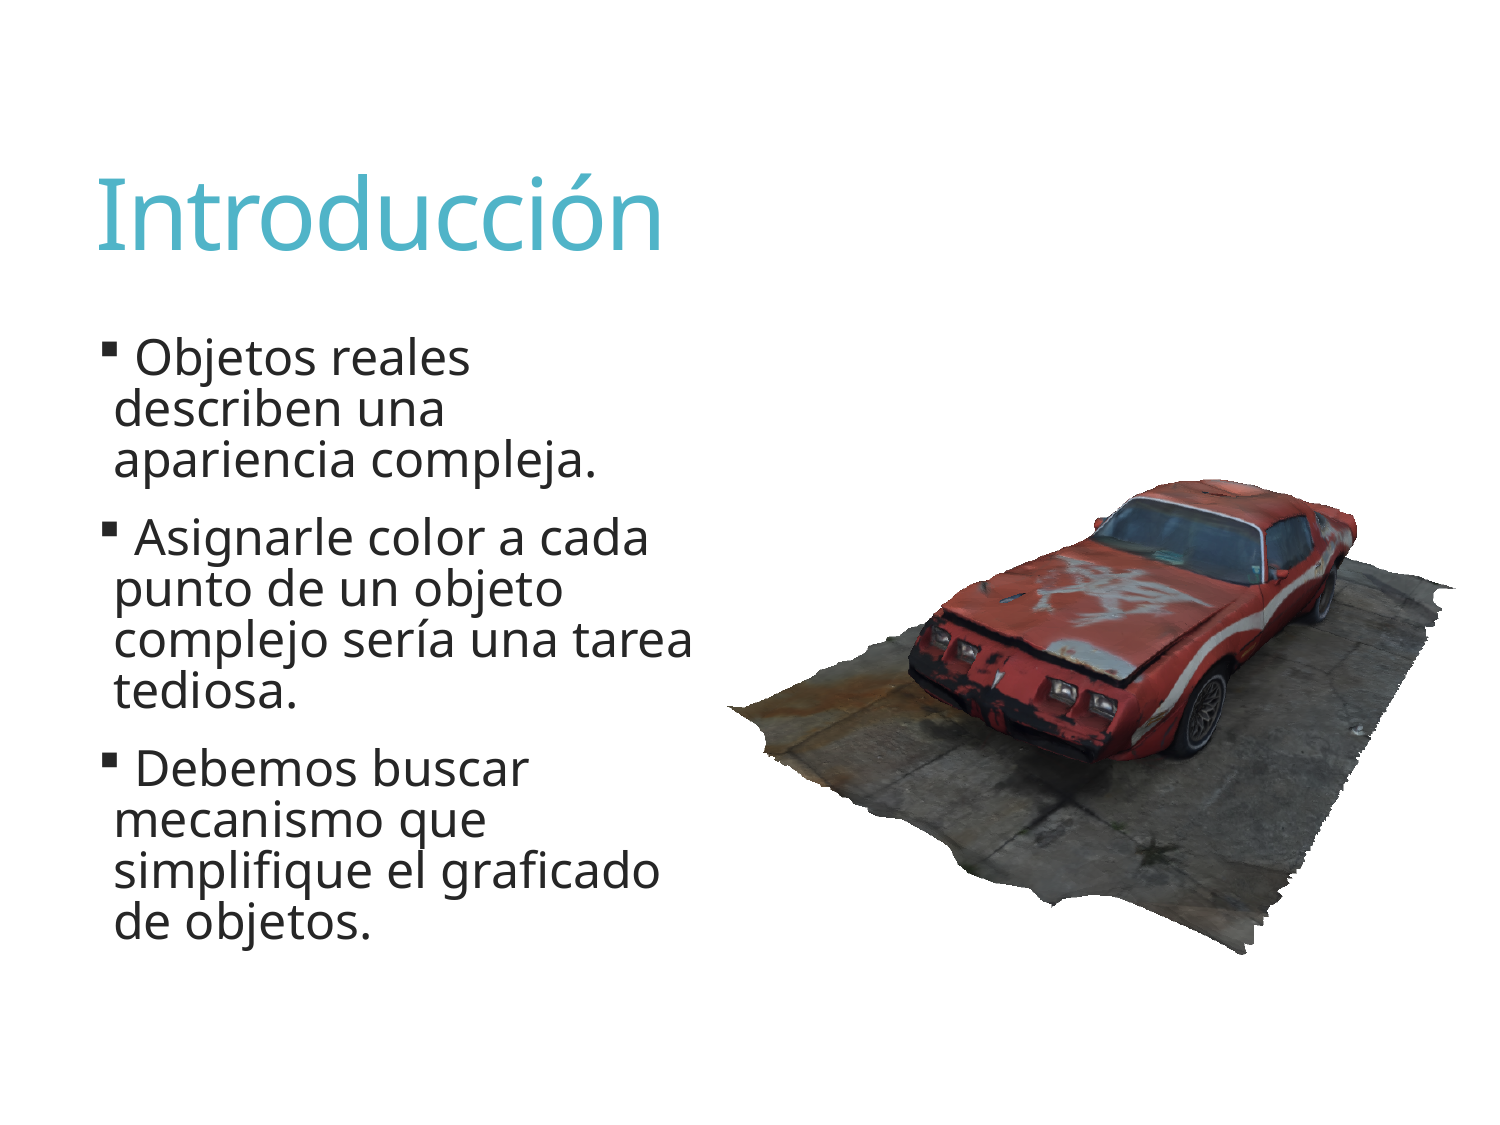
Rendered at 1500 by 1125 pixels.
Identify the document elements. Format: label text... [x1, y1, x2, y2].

list Objetos reales describen una apariencia compleja. Asignarle color a cada punto de un objeto complejo sería una tarea tediosa. Debemos buscar mecanismo que simplifique el graficado de objetos. [83, 326, 715, 1093]
title Introducción [80, 81, 1407, 354]
picture [714, 458, 1467, 978]
